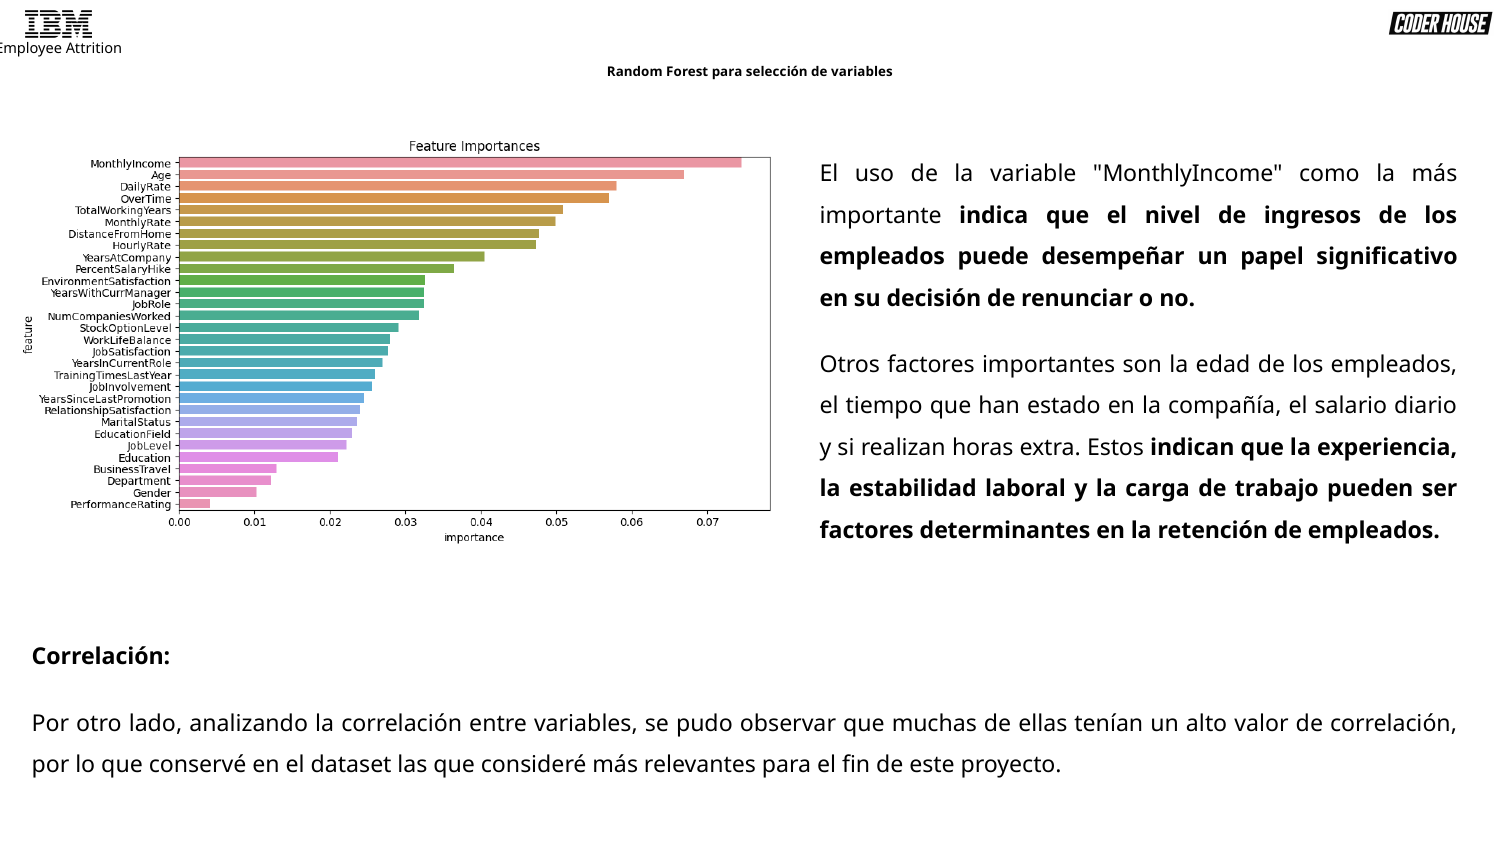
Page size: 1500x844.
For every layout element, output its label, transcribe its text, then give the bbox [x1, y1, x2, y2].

list Correlación: Por otro lado, analizando la correlación entre variables, se pudo observar que muchas de ellas tenían un alto valor de correlación, por lo que conservé en el dataset las que consideré más relevantes para el fin de este proyecto. [16, 612, 1472, 803]
title Random Forest para selección de variables [469, 45, 1031, 94]
picture [16, 132, 778, 550]
picture [1388, 9, 1494, 36]
list El uso de la variable "MonthlyIncome" como la más importante indica que el nivel de ingresos de los empleados puede desempeñar un papel significativo en su decisión de renunciar o no. Otros factores importantes son la edad de los empleados, el tiempo que han estado en la compañía, el salario diario y si realizan horas extra. Estos indican que la experiencia, la estabilidad laboral y la carga de trabajo pueden ser factores determinantes en la retención de empleados. [804, 129, 1472, 612]
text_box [0, 9, 148, 79]
